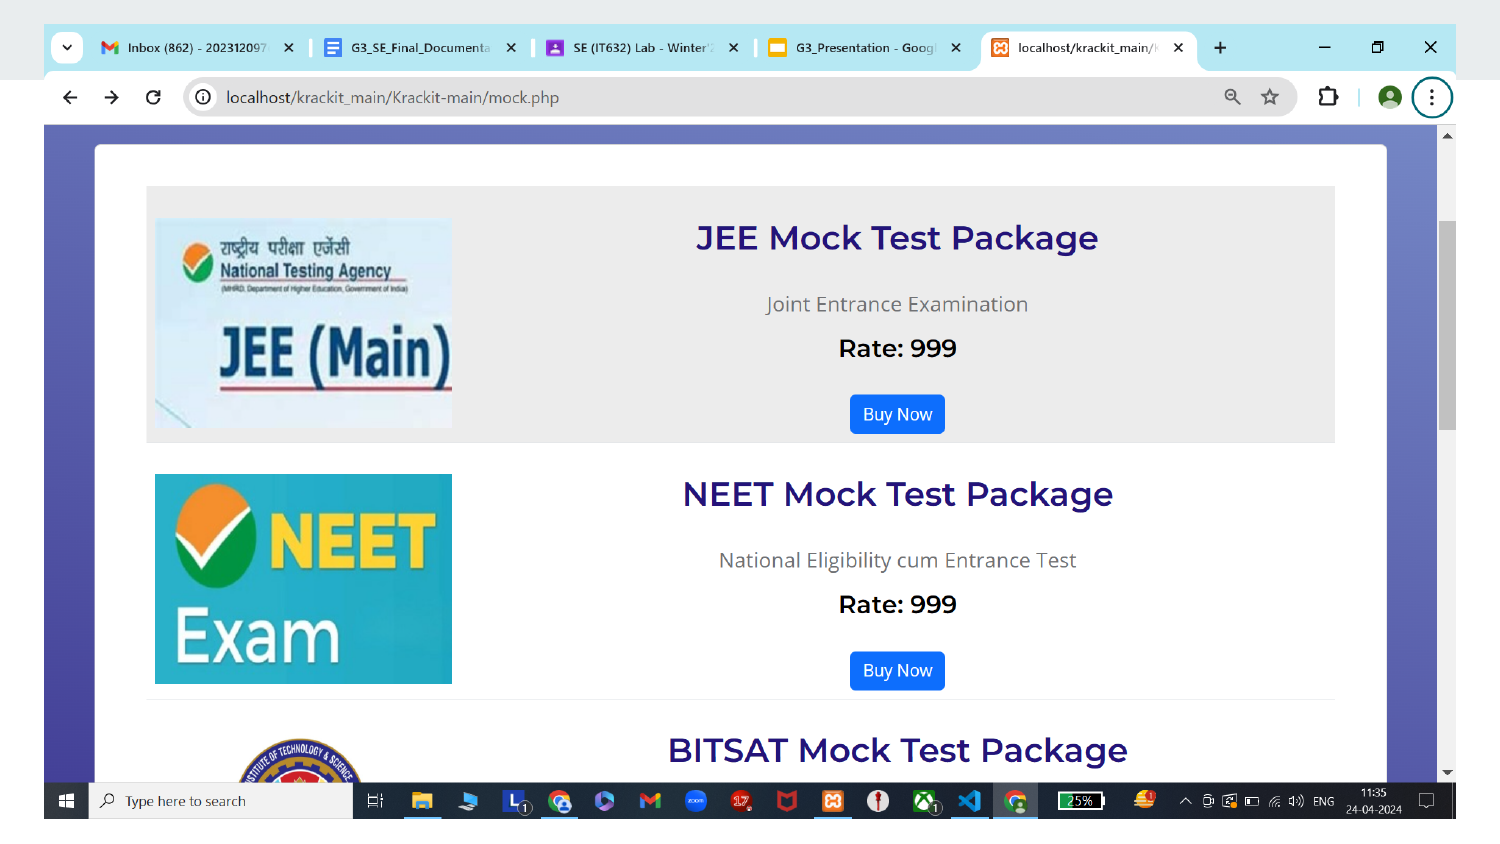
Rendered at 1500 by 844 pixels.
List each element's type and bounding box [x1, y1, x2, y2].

picture [44, 24, 1456, 819]
